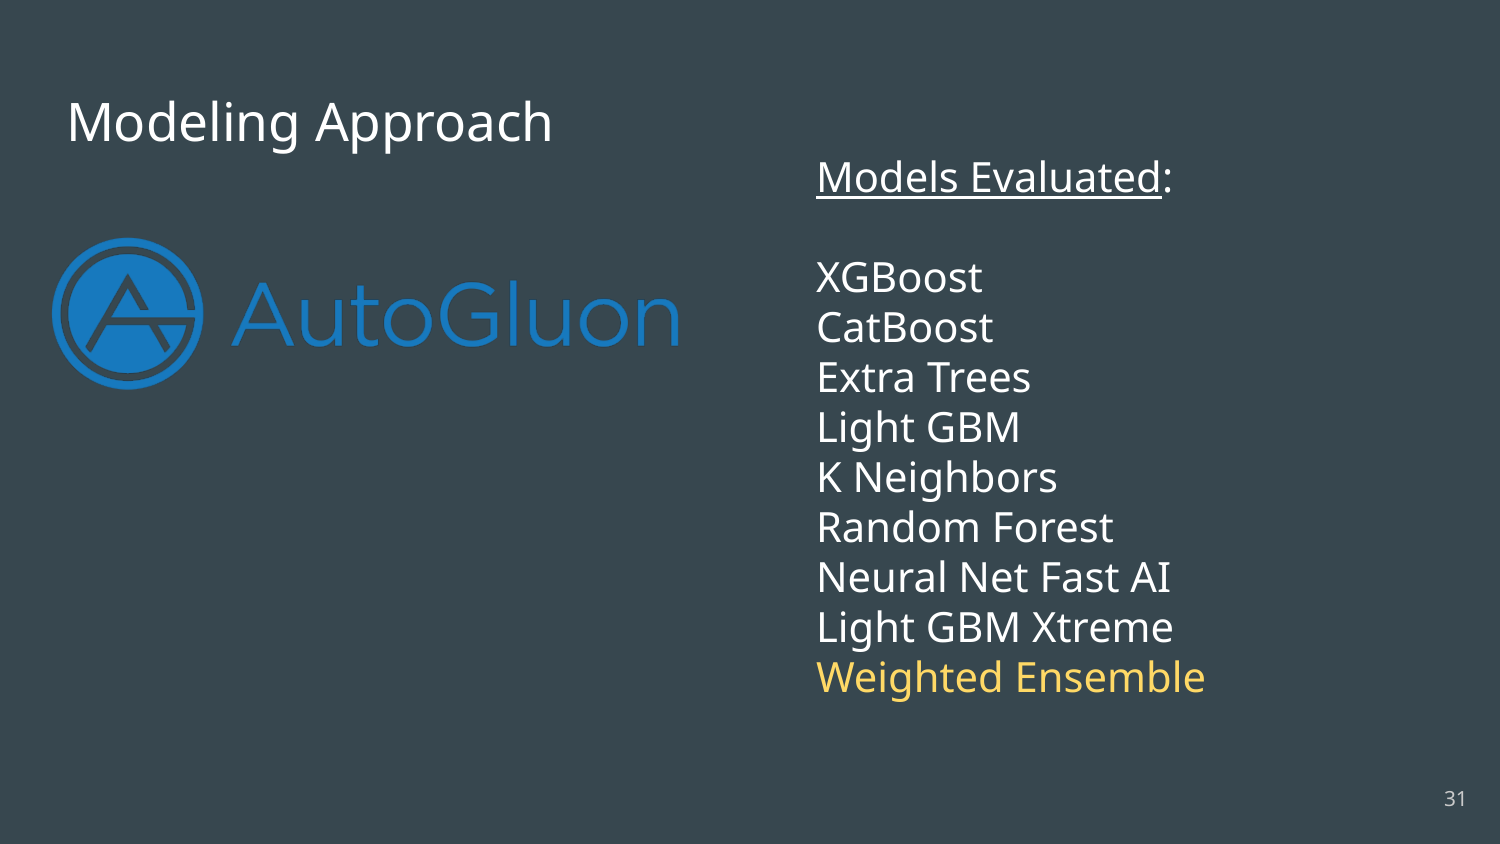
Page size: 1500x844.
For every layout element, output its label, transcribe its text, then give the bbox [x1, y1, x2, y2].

slide_number ‹#› [1392, 767, 1483, 833]
text_box Models Evaluated: XGBoost CatBoost Extra Trees Light GBM K Neighbors Random Forest Neural Net Fast AI Light GBM Xtreme Weighted Ensemble [801, 135, 1353, 716]
title Modeling Approach [51, 72, 1449, 167]
picture [50, 236, 679, 391]
